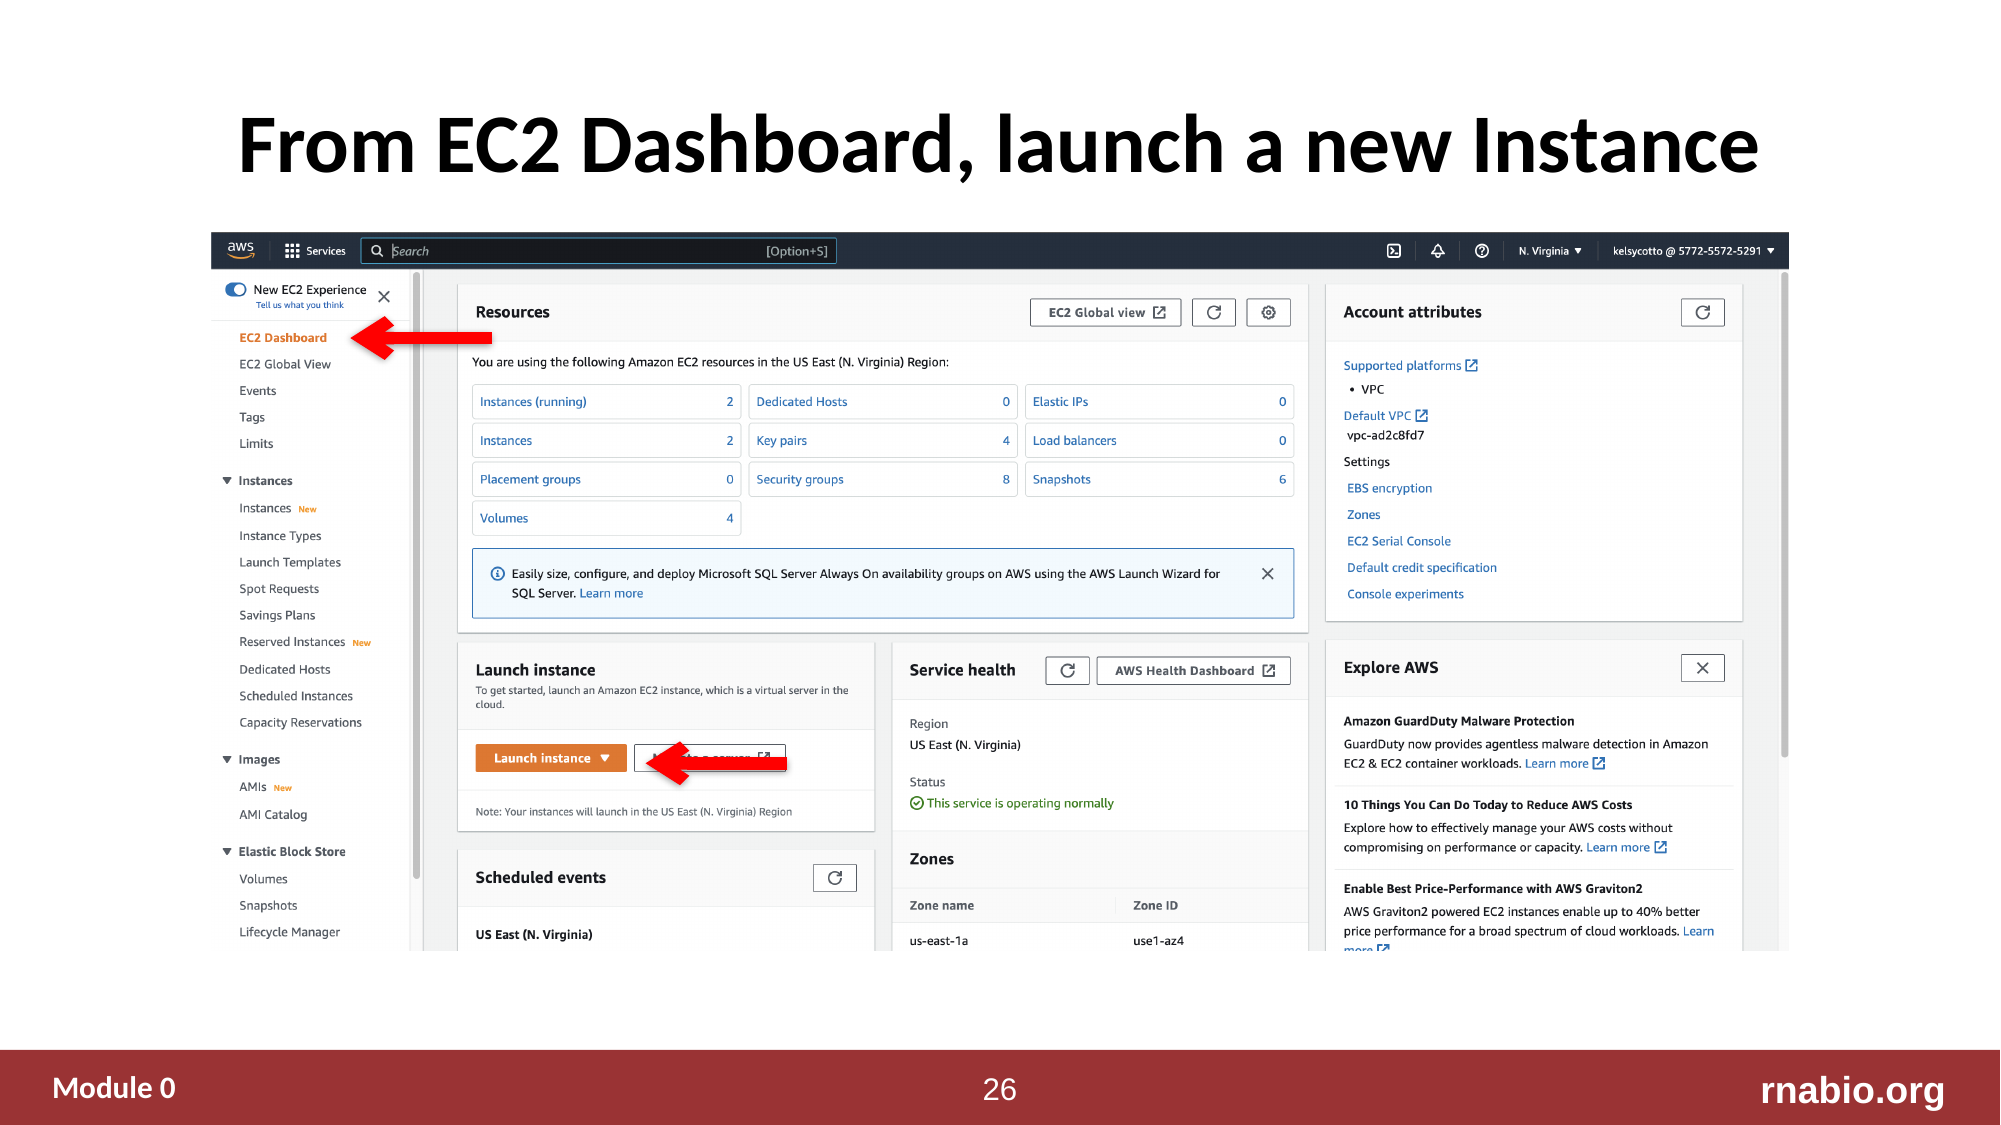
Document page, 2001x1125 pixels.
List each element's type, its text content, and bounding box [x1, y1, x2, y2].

title From EC2 Dashboard, launch a new Instance [33, 45, 1967, 233]
picture [210, 232, 1789, 951]
